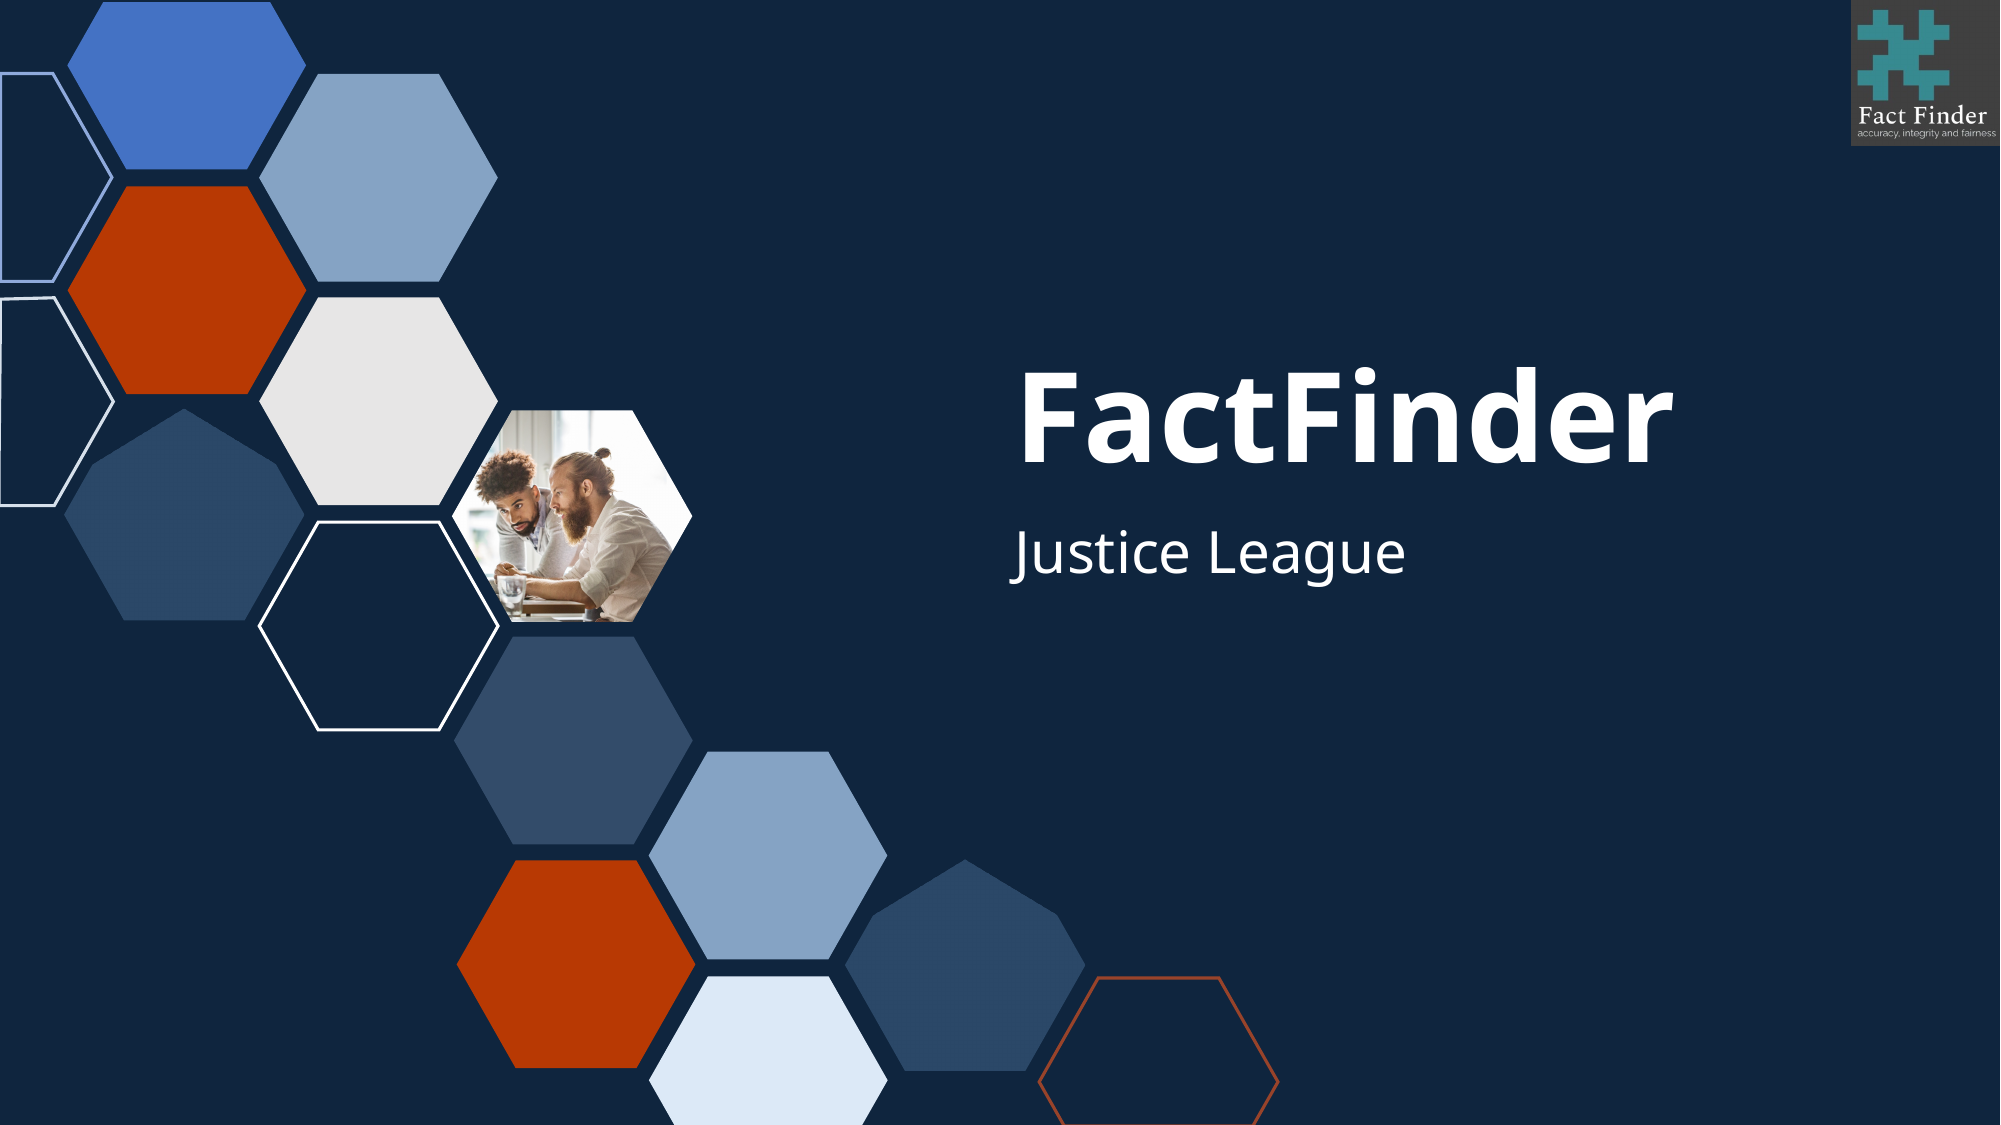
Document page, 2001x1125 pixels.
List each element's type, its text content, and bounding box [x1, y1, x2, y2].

picture [451, 410, 693, 622]
picture [64, 408, 305, 621]
text_box Justice League [999, 507, 1498, 816]
picture [1851, 0, 2000, 146]
text_box FactFinder [999, 279, 1830, 497]
picture [844, 859, 1086, 1071]
